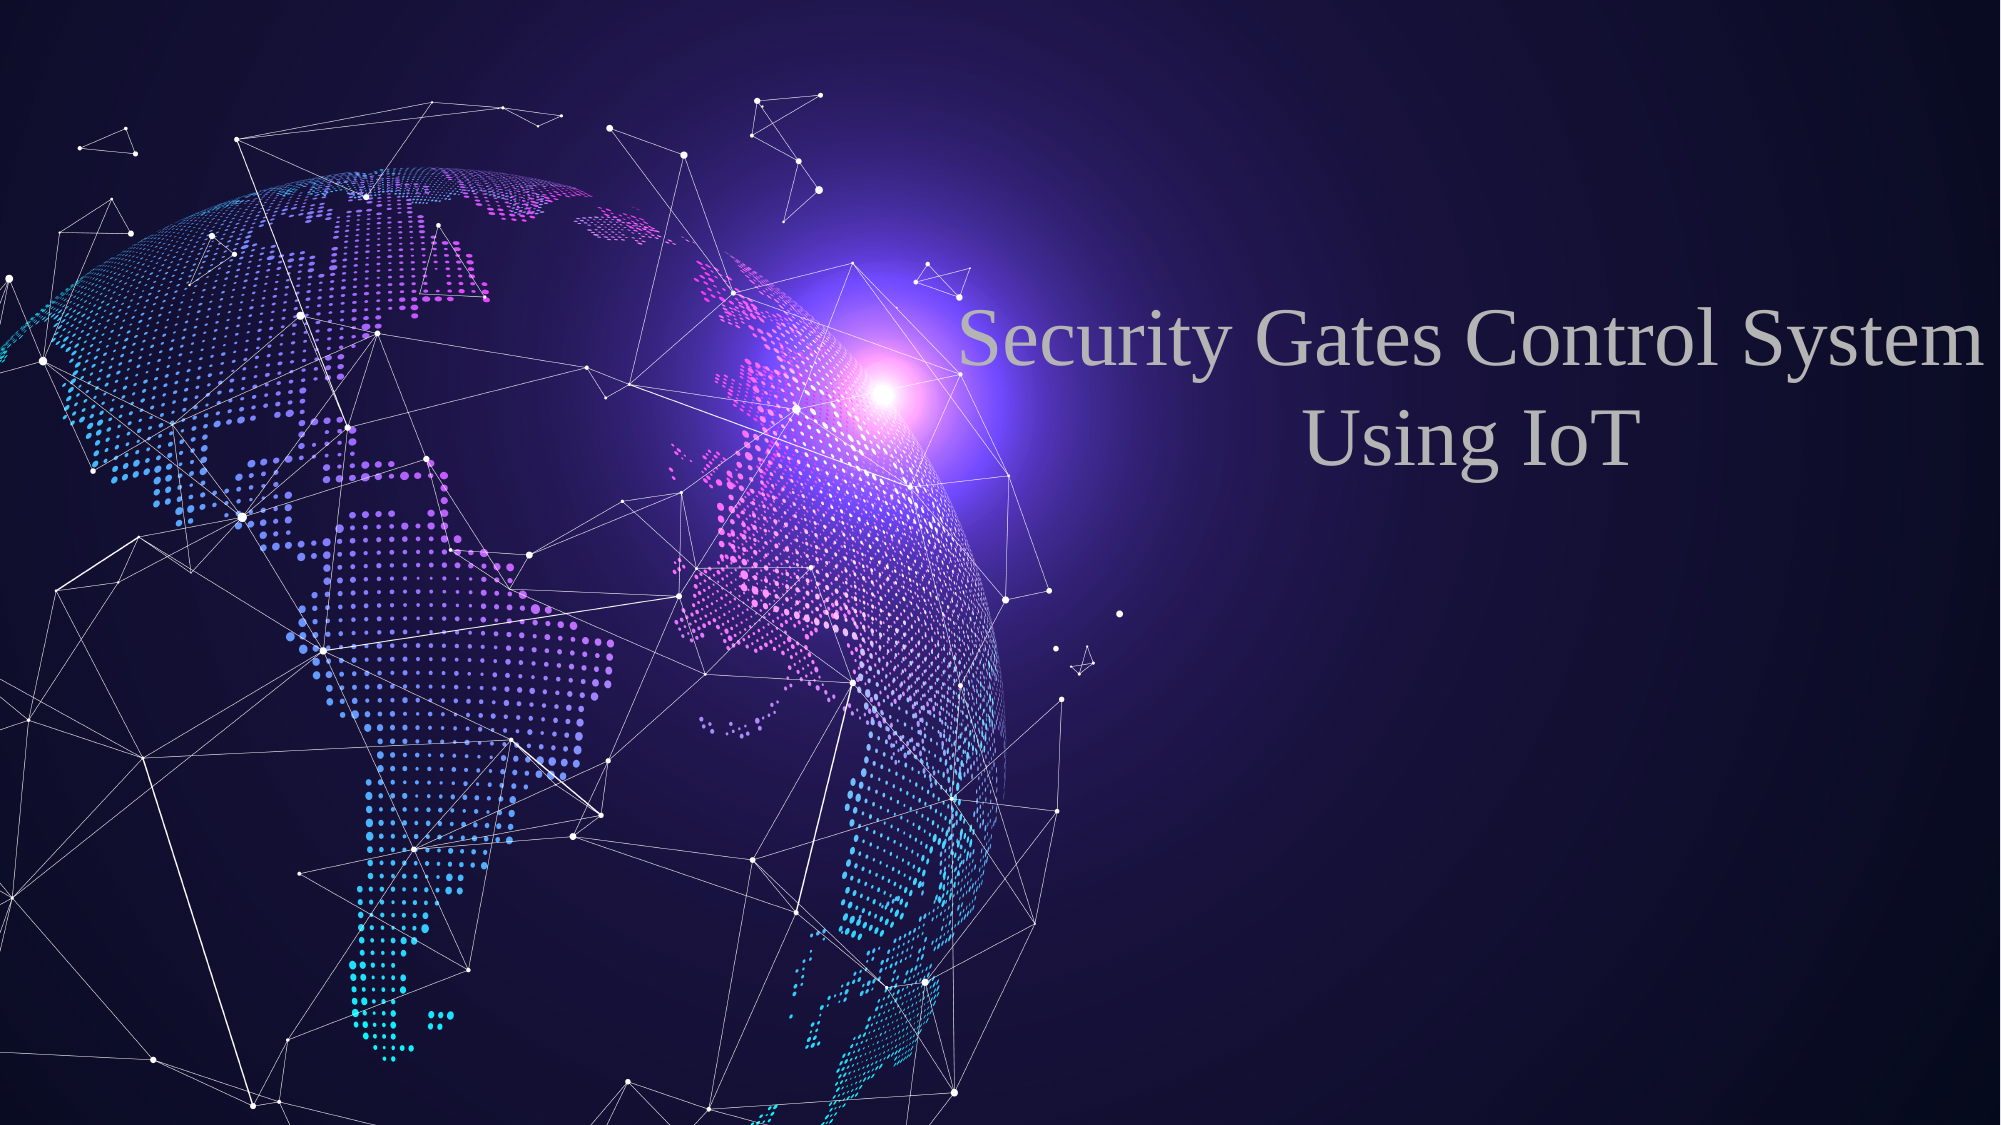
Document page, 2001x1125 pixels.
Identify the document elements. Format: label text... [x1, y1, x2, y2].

picture [0, 0, 2001, 1125]
text_box Security Gates Control System Using IoT [931, 274, 2000, 490]
